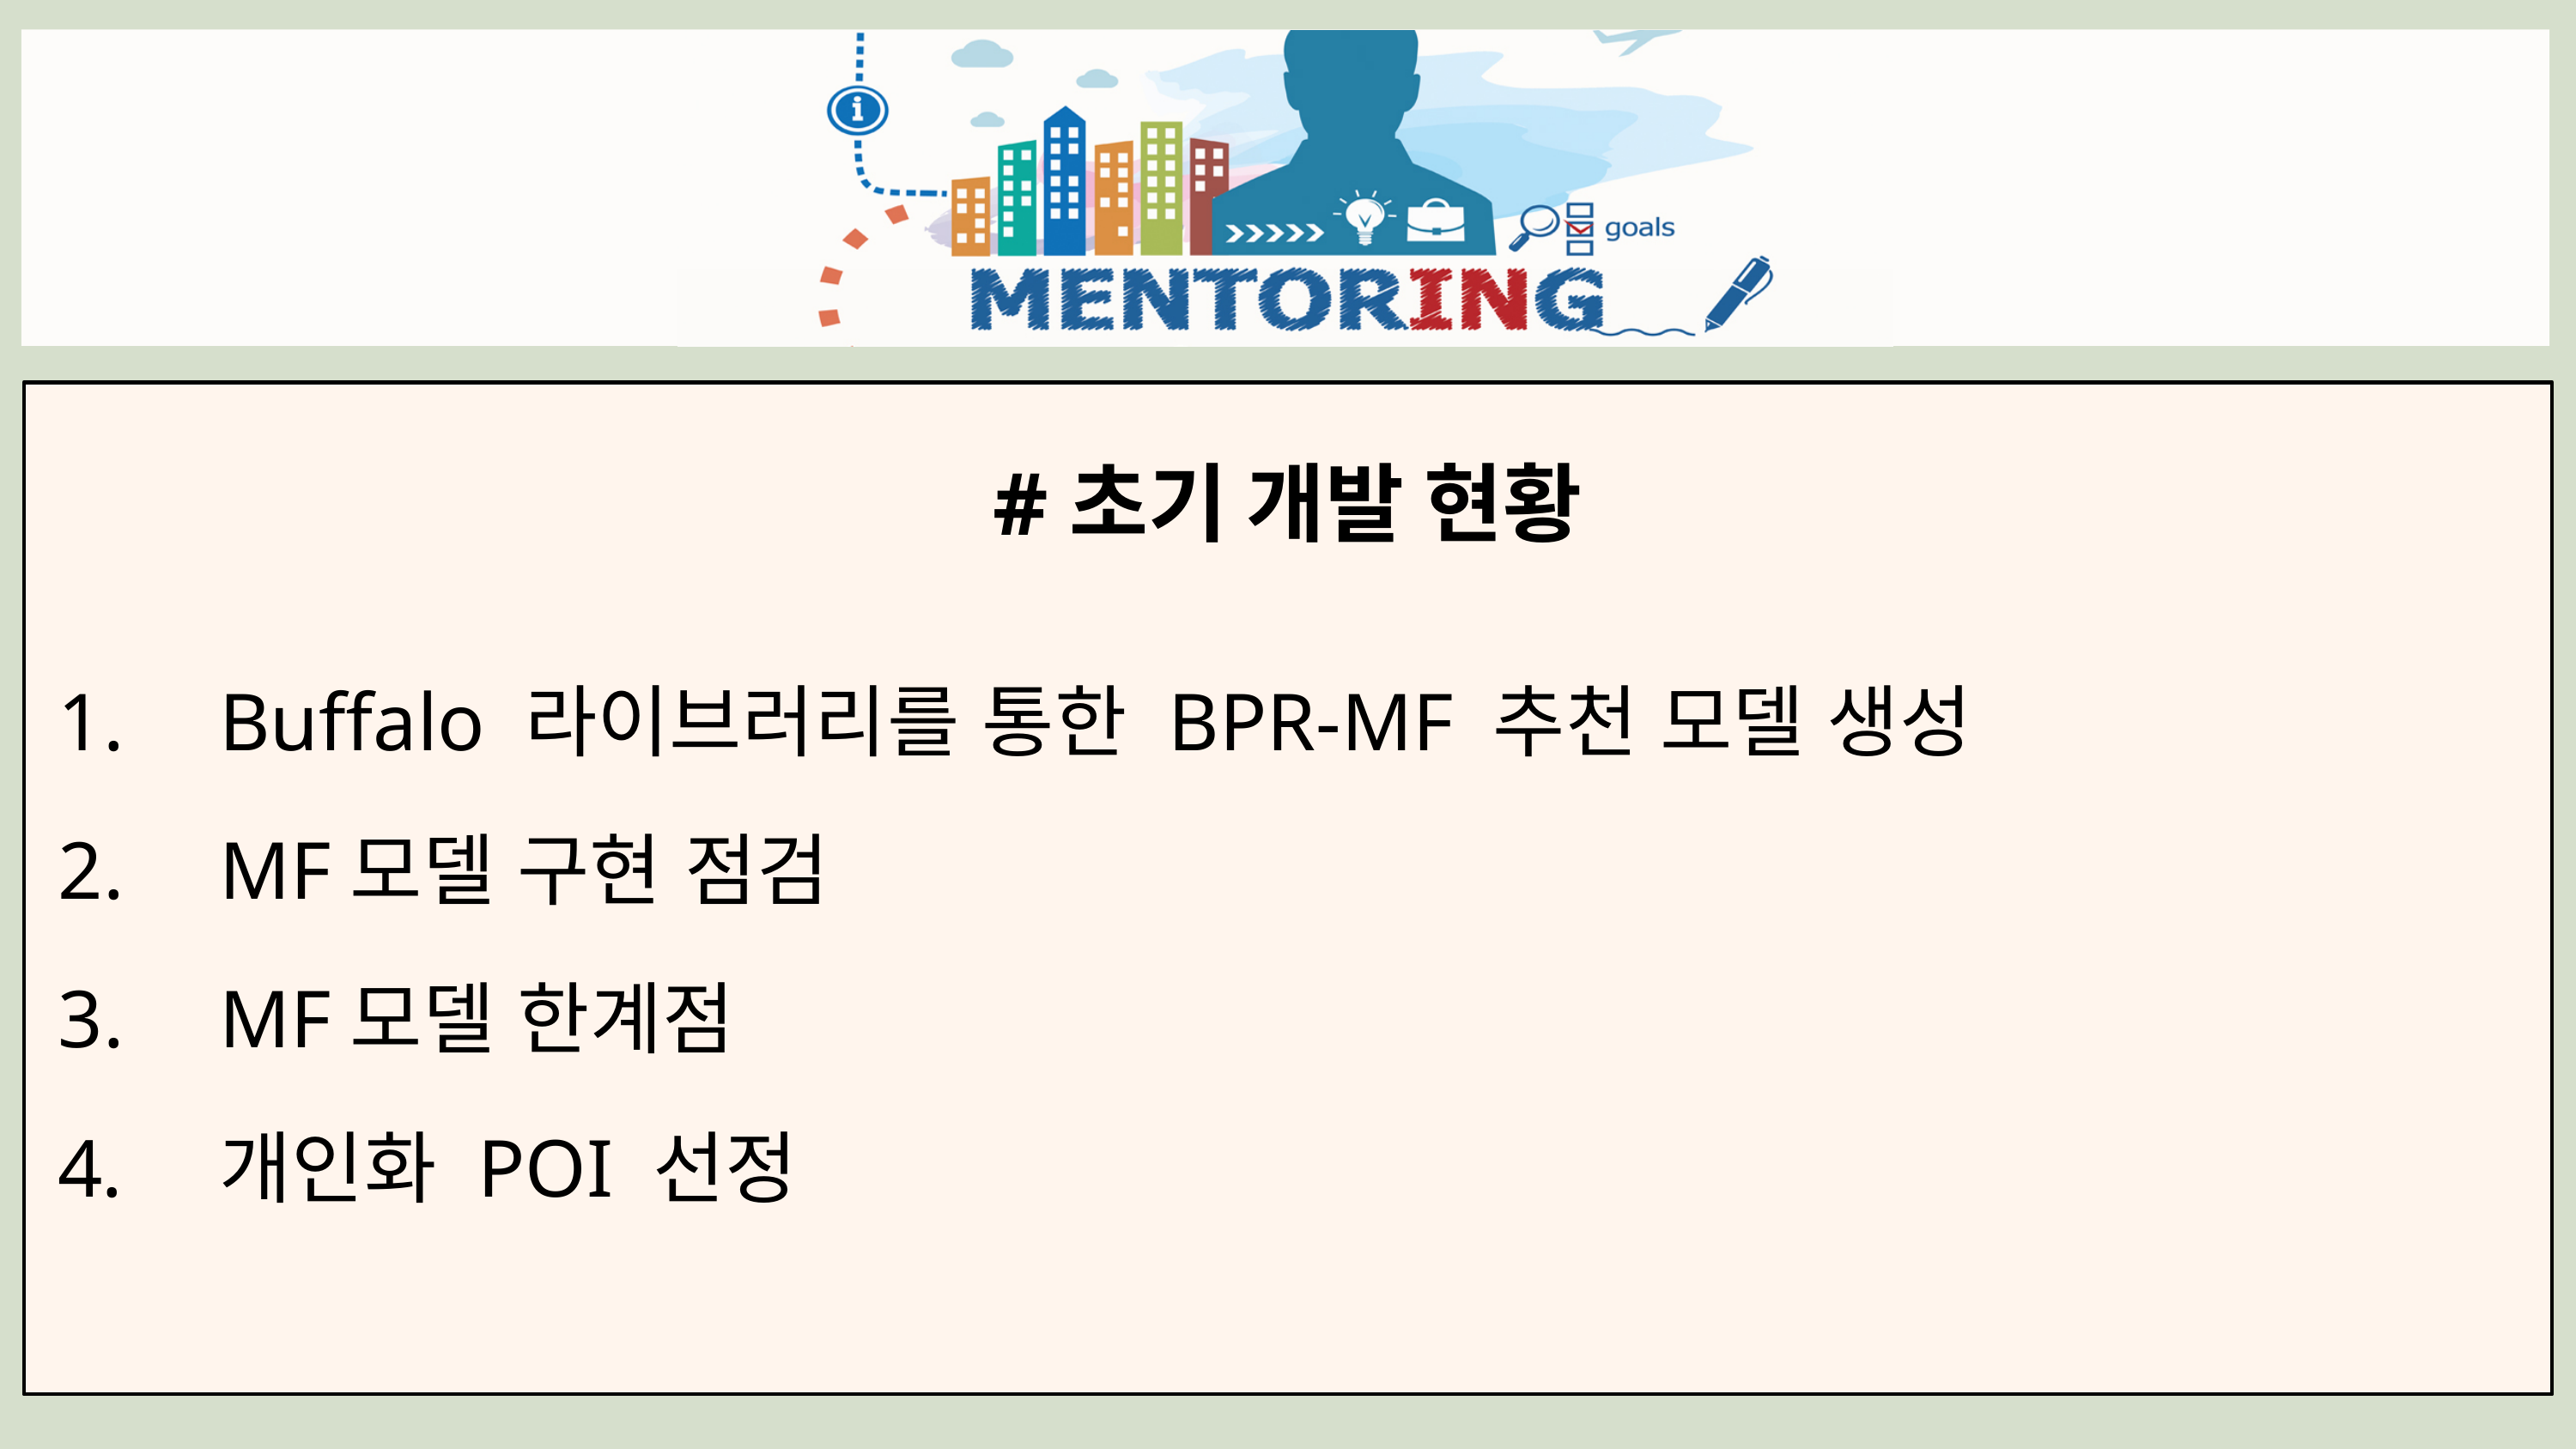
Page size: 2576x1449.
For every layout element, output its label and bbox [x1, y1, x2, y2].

picture [677, 30, 1893, 347]
text_box [23, 382, 2553, 1395]
text_box [21, 29, 677, 346]
text_box [1893, 29, 2550, 346]
